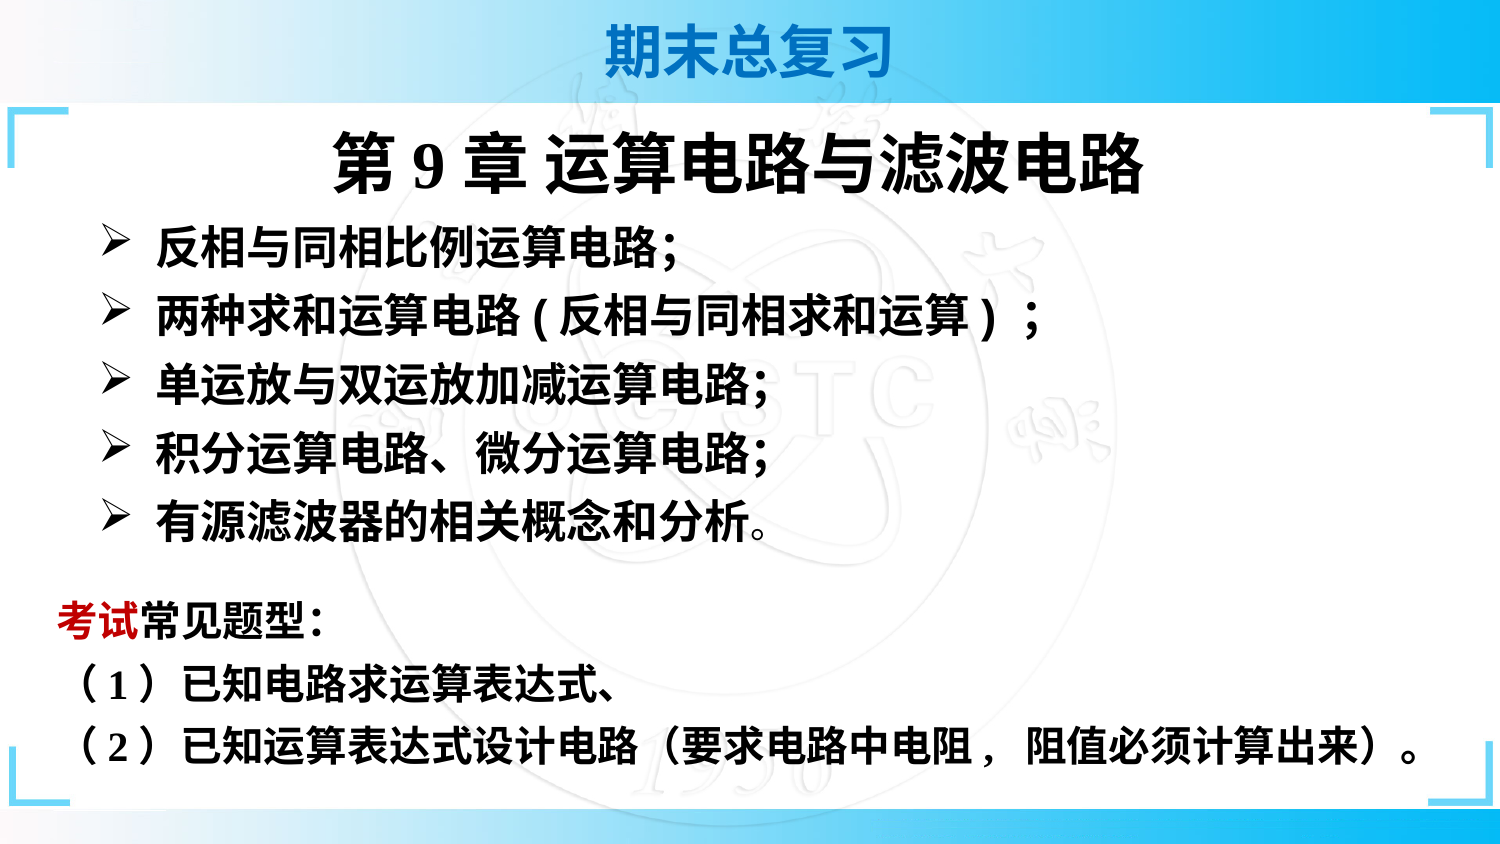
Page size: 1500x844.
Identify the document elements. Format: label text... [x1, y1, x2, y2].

text_box 考试常见题型： （1）已知电路求运算表达式、 （2）已知运算表达式设计电路（要求电路中电阻, 阻值必须计算出来）。 [41, 575, 1500, 778]
text_box 第9章 运算电路与滤波电路 [41, 114, 1434, 210]
text_box 反相与同相比例运算电路； 两种求和运算电路(反相与同相求和运算) ； 单运放与双运放加减运算电路； 积分运算电路、微分运算电路； 有源滤波器的相关概念和分析。 [84, 197, 1409, 556]
picture [0, 0, 1500, 844]
